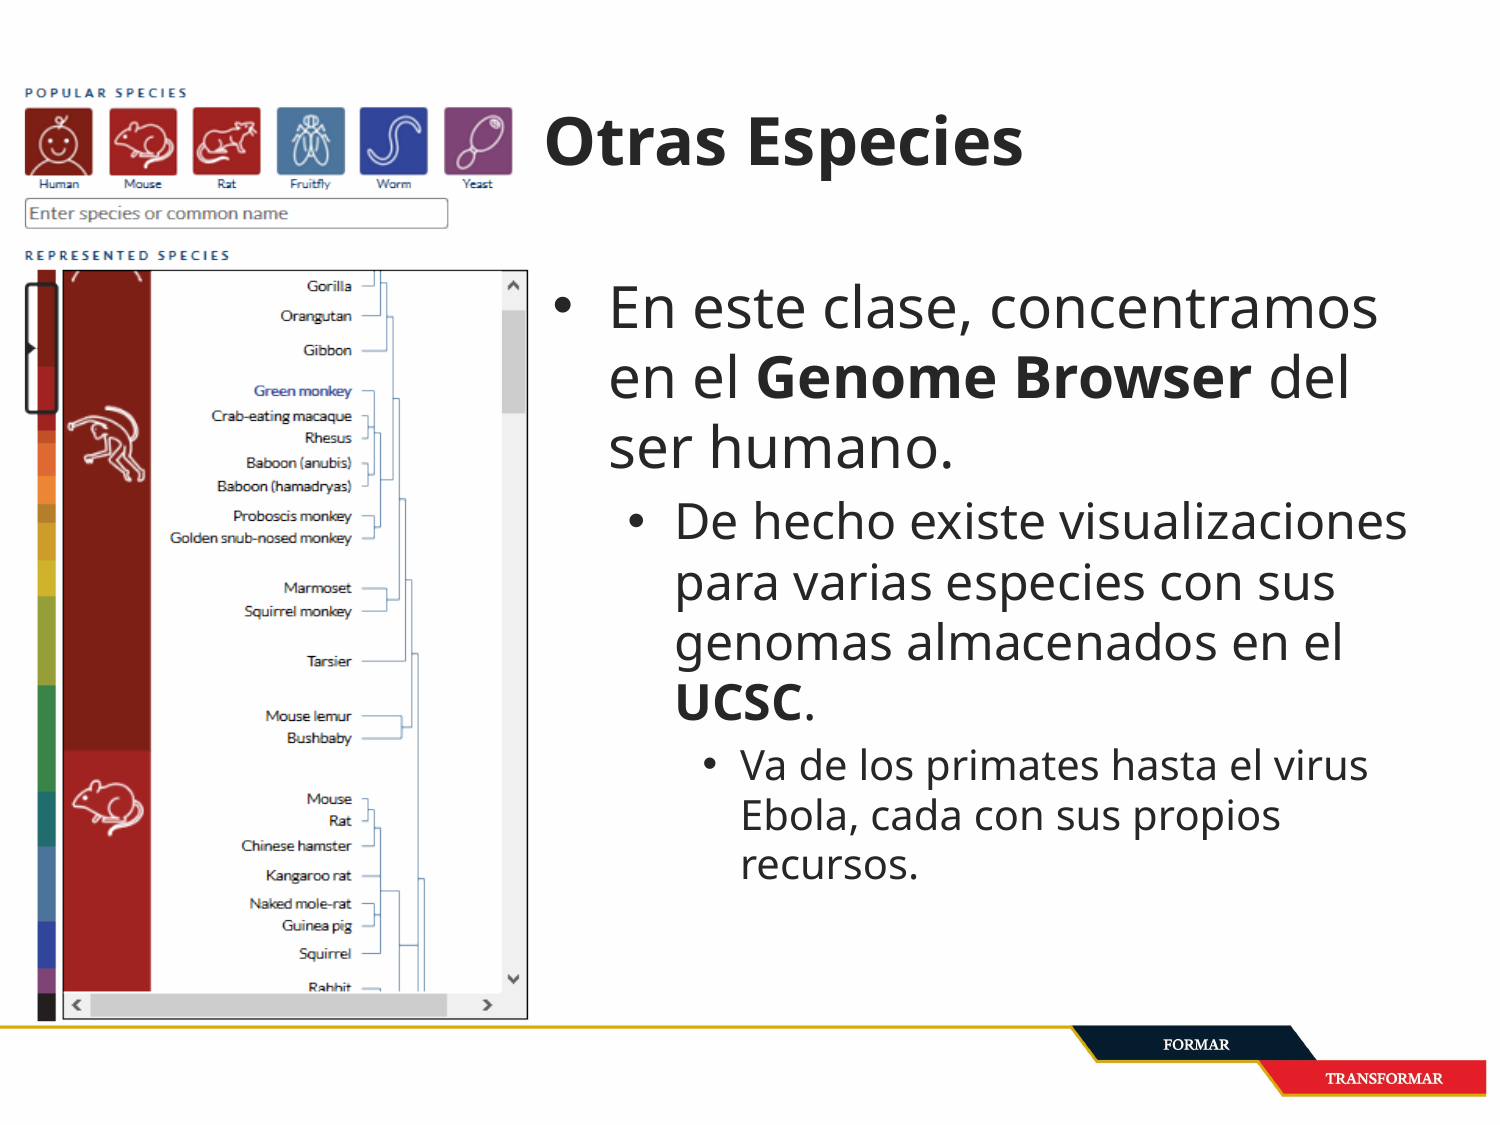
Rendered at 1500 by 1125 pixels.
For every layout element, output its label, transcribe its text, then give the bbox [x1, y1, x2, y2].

list En este clase, concentramos en el Genome Browser del ser humano. De hecho existe visualizaciones para varias especies con sus genomas almacenados en el UCSC. Va de los primates hasta el virus Ebola, cada con sus propios recursos. [541, 262, 1425, 1005]
title Otras Especies [75, 45, 1425, 233]
picture [0, 0, 1500, 1125]
